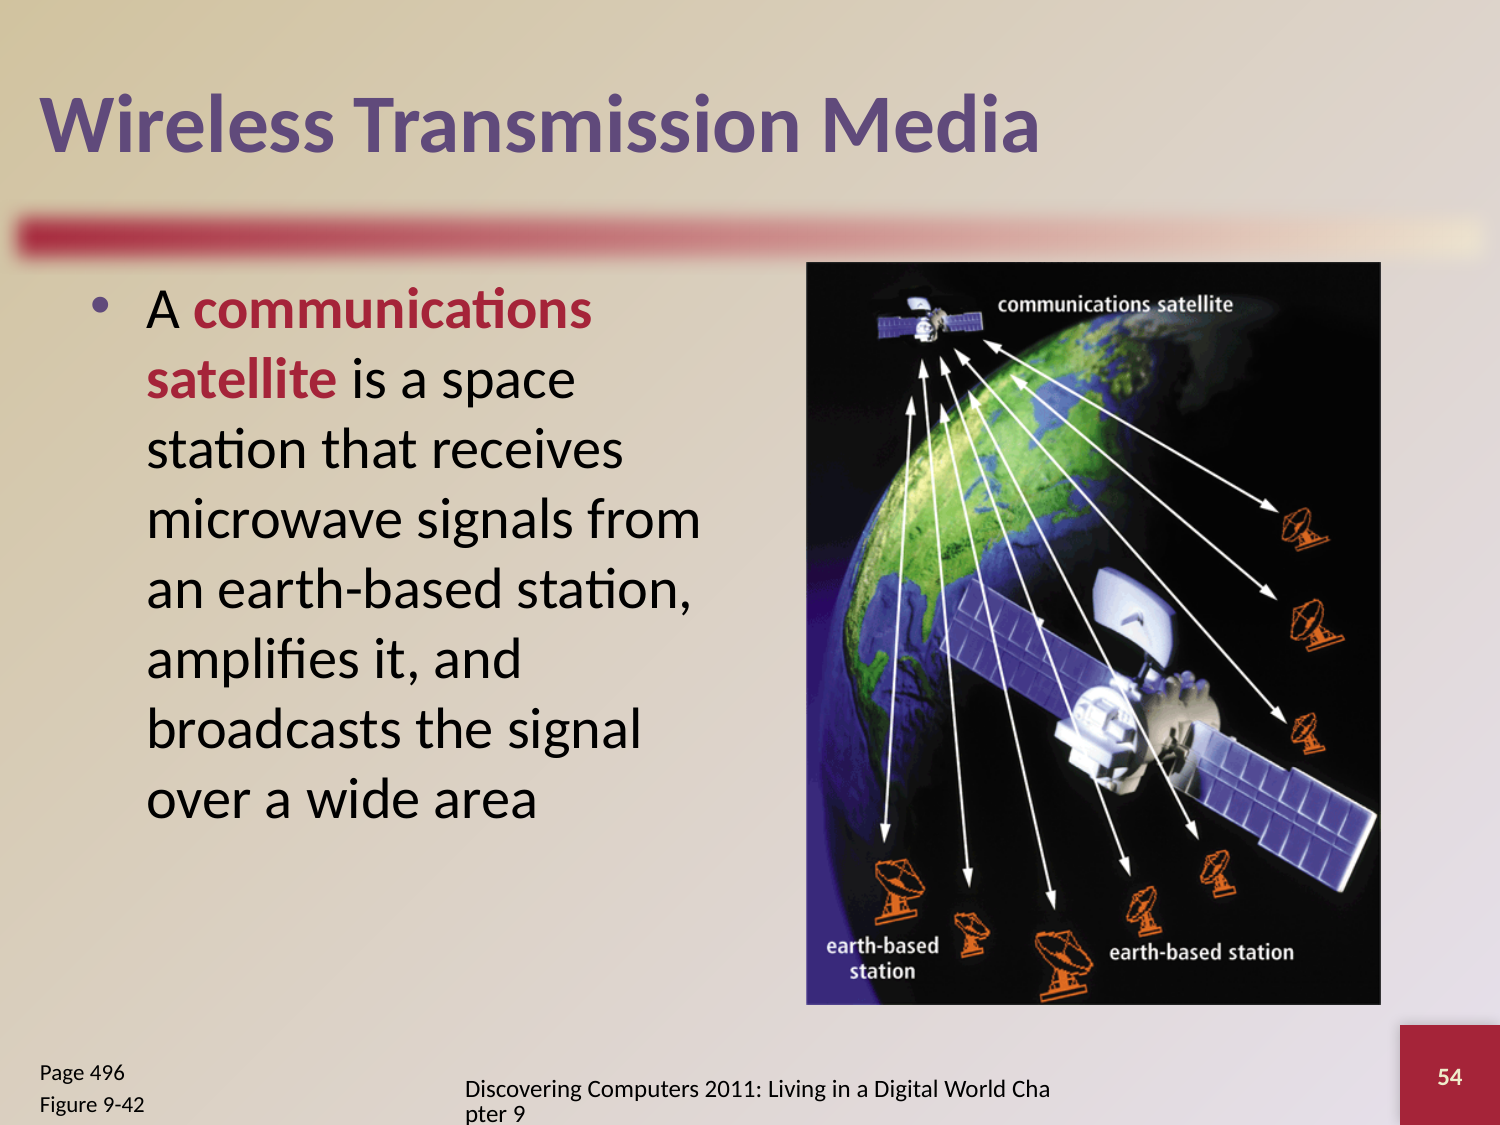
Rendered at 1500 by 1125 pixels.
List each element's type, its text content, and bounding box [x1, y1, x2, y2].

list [806, 262, 1381, 1006]
slide_number 54 [1400, 1025, 1500, 1125]
title Wireless Transmission Media [24, 24, 1475, 213]
footer Discovering Computers 2011: Living in a Digital World Chapter 9 [450, 1050, 1075, 1125]
list Page 496 Figure 9-42 [24, 1050, 300, 1125]
list A communications satellite is a space station that receives microwave signals from an earth-based station, amplifies it, and broadcasts the signal over a wide area [75, 262, 738, 1005]
